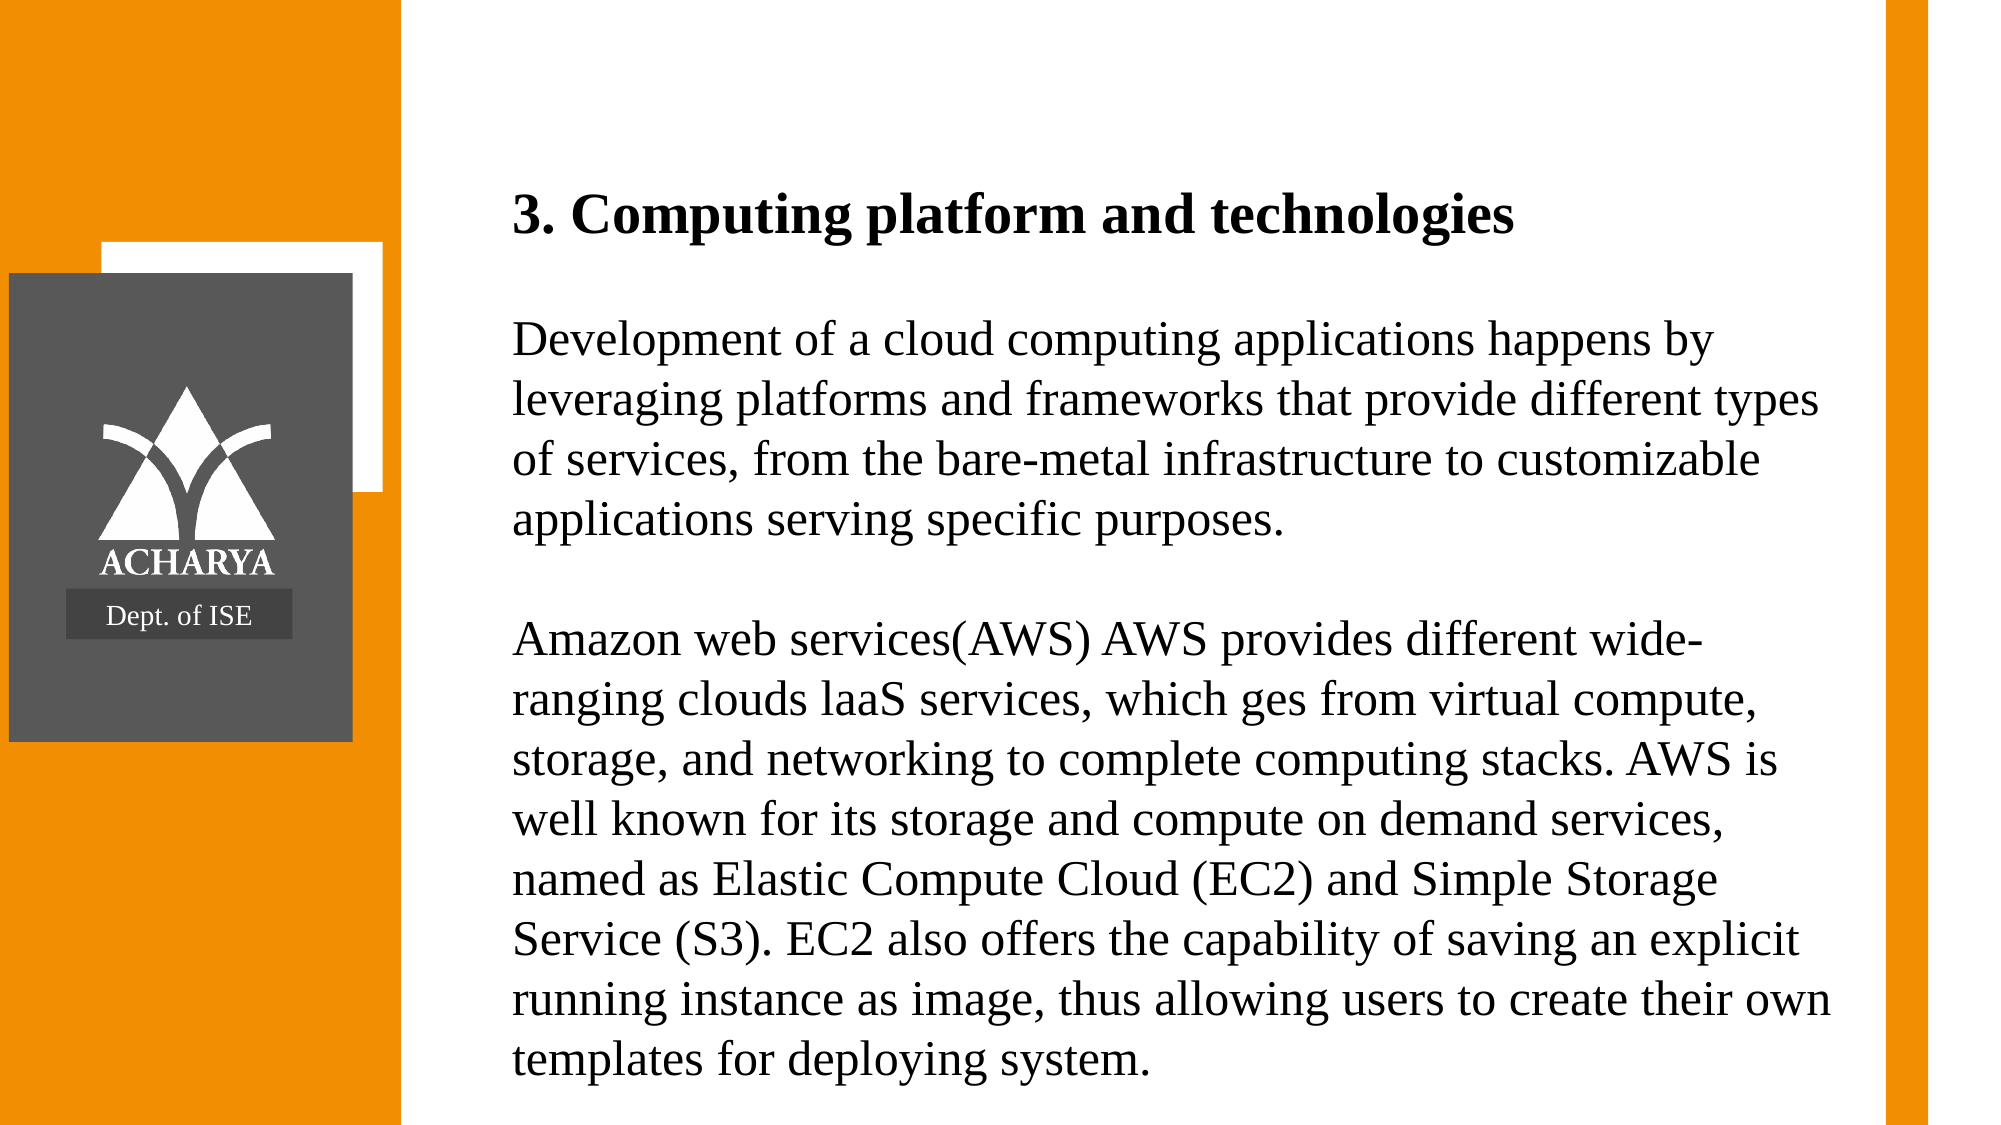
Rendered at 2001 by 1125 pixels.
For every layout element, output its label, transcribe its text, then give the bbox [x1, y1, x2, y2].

text_box 3. Computing platform and technologies Development of a cloud computing applications happens by leveraging platforms and frameworks that provide different types of services, from the bare-metal infrastructure to customizable applications serving specific purposes. Amazon web services(AWS) AWS provides different wide-ranging clouds laaS services, which ges from virtual compute, storage, and networking to complete computing stacks. AWS is well known for its storage and compute on demand services, named as Elastic Compute Cloud (EC2) and Simple Storage Service (S3). EC2 also offers the capability of saving an explicit running instance as image, thus allowing users to create their own templates for deploying system. [497, 167, 1868, 1093]
text_box [0, 0, 402, 1125]
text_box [8, 241, 383, 743]
text_box [1885, 0, 1929, 1125]
